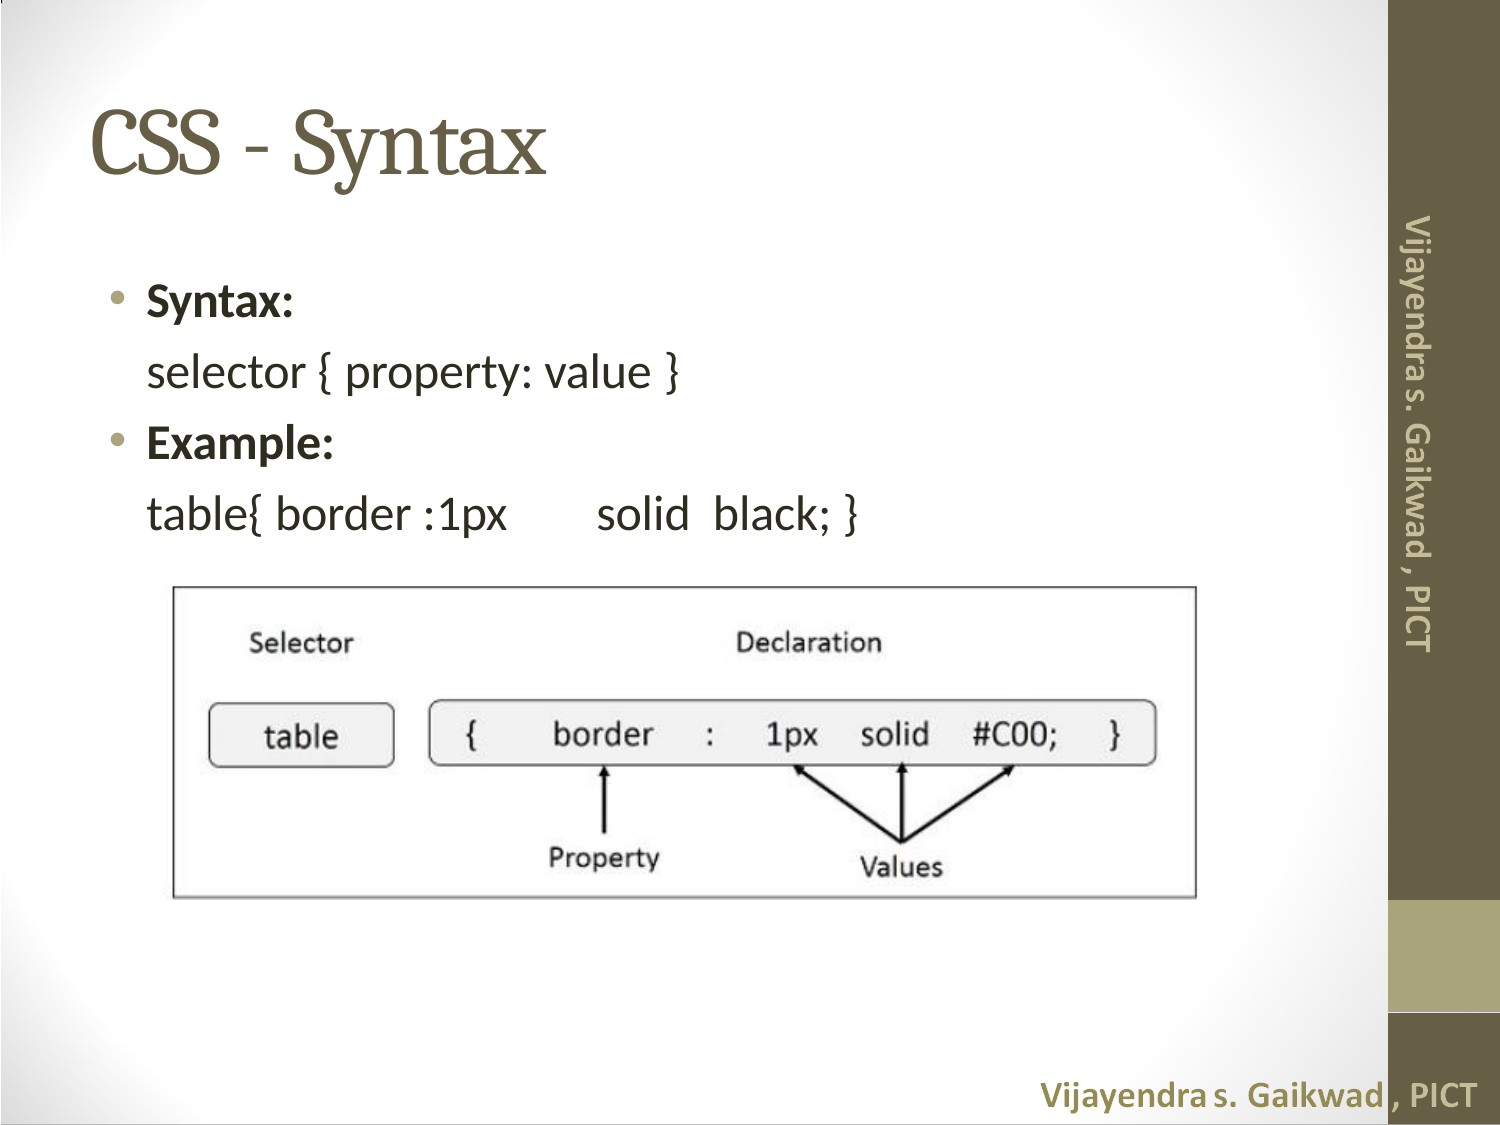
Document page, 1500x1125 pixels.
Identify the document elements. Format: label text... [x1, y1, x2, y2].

text_box [162, 575, 1208, 911]
text_box Syntax: selector { property: value } Example: table{ border :1px solid black; } [106, 254, 1188, 541]
title CSS - Syntax [87, 76, 566, 267]
picture [0, 0, 1500, 1125]
